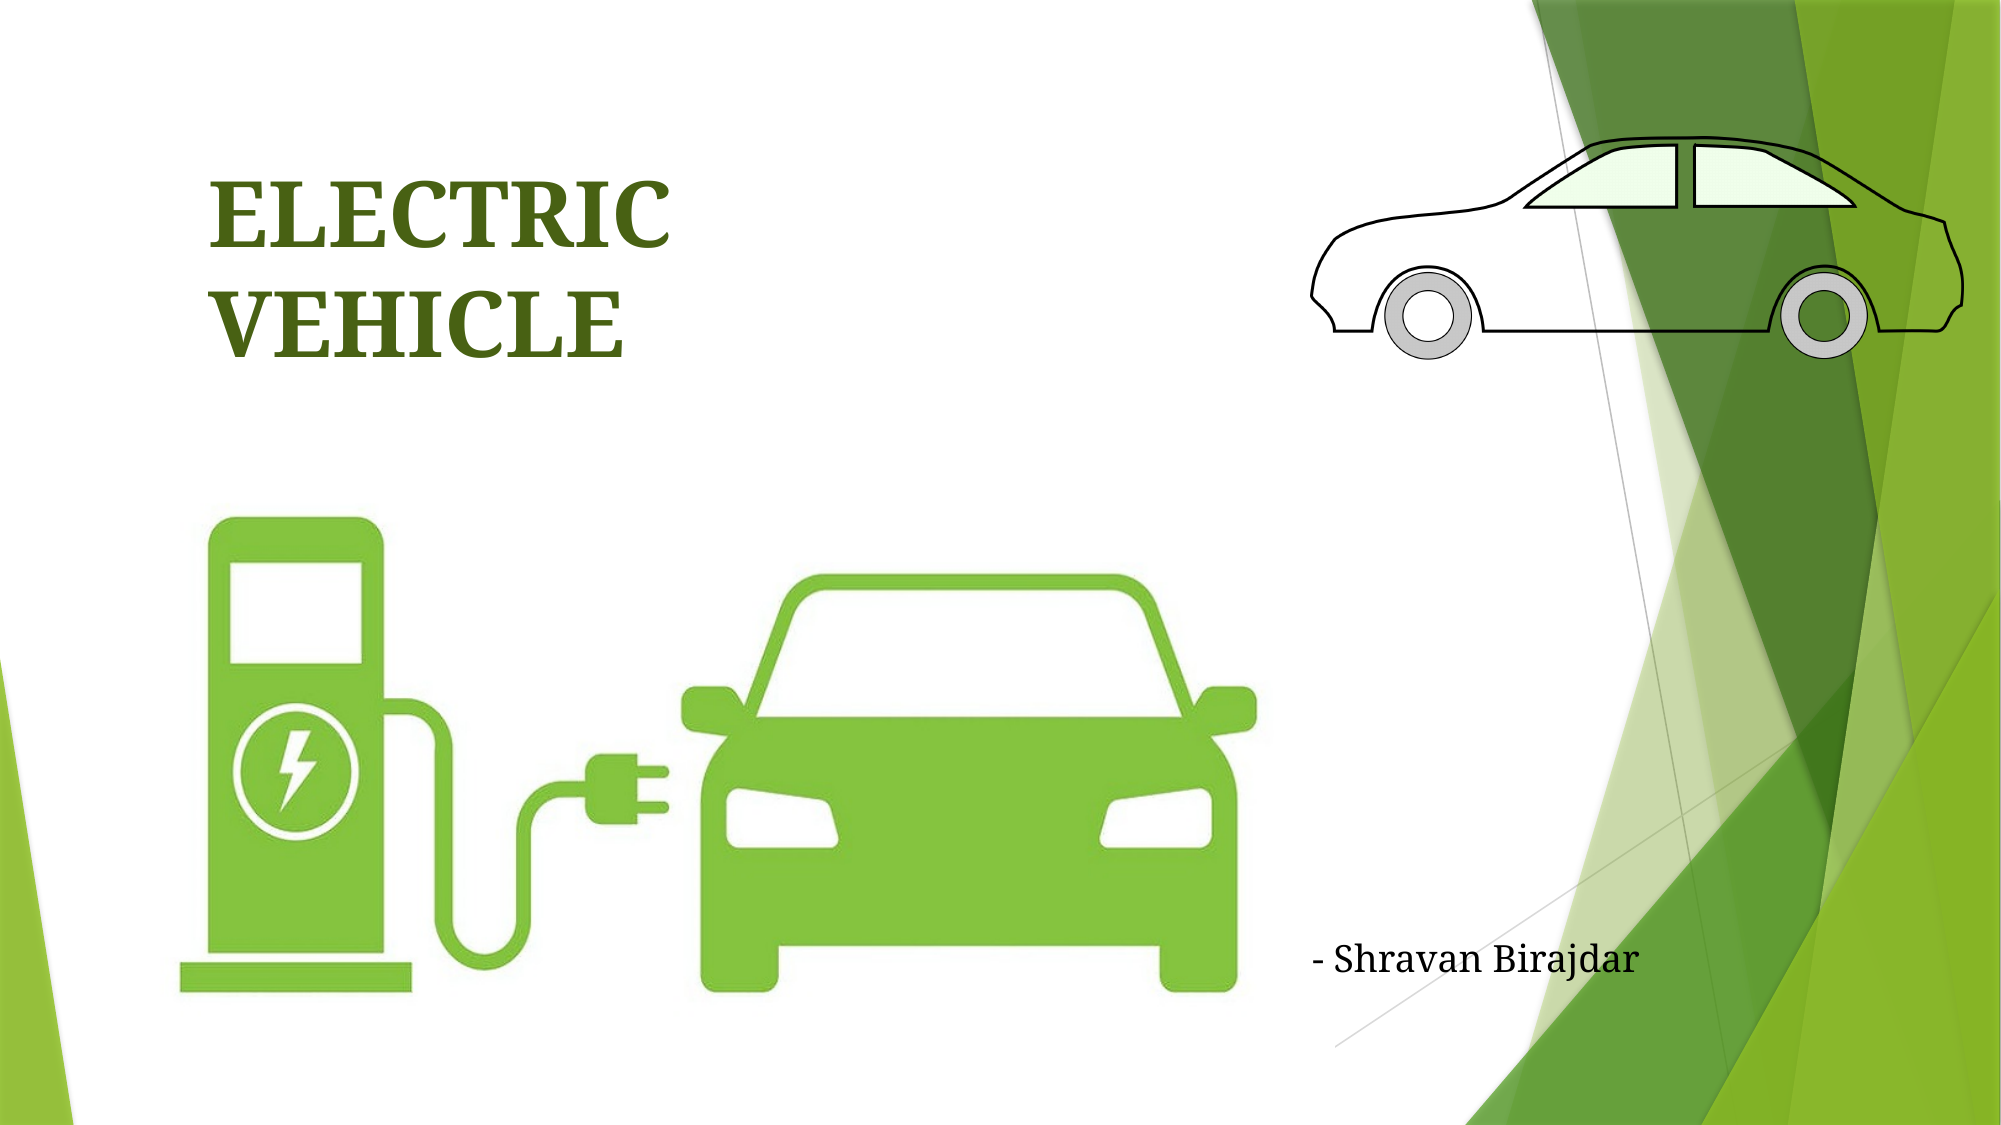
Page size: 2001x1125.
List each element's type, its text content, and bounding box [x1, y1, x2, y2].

picture [101, 385, 1335, 1125]
text_box ELECTRIC VEHICLE ANALYSIS [194, 148, 1117, 384]
picture [1309, 136, 1965, 361]
text_box - Shravan Birajdar [1339, 927, 1676, 988]
